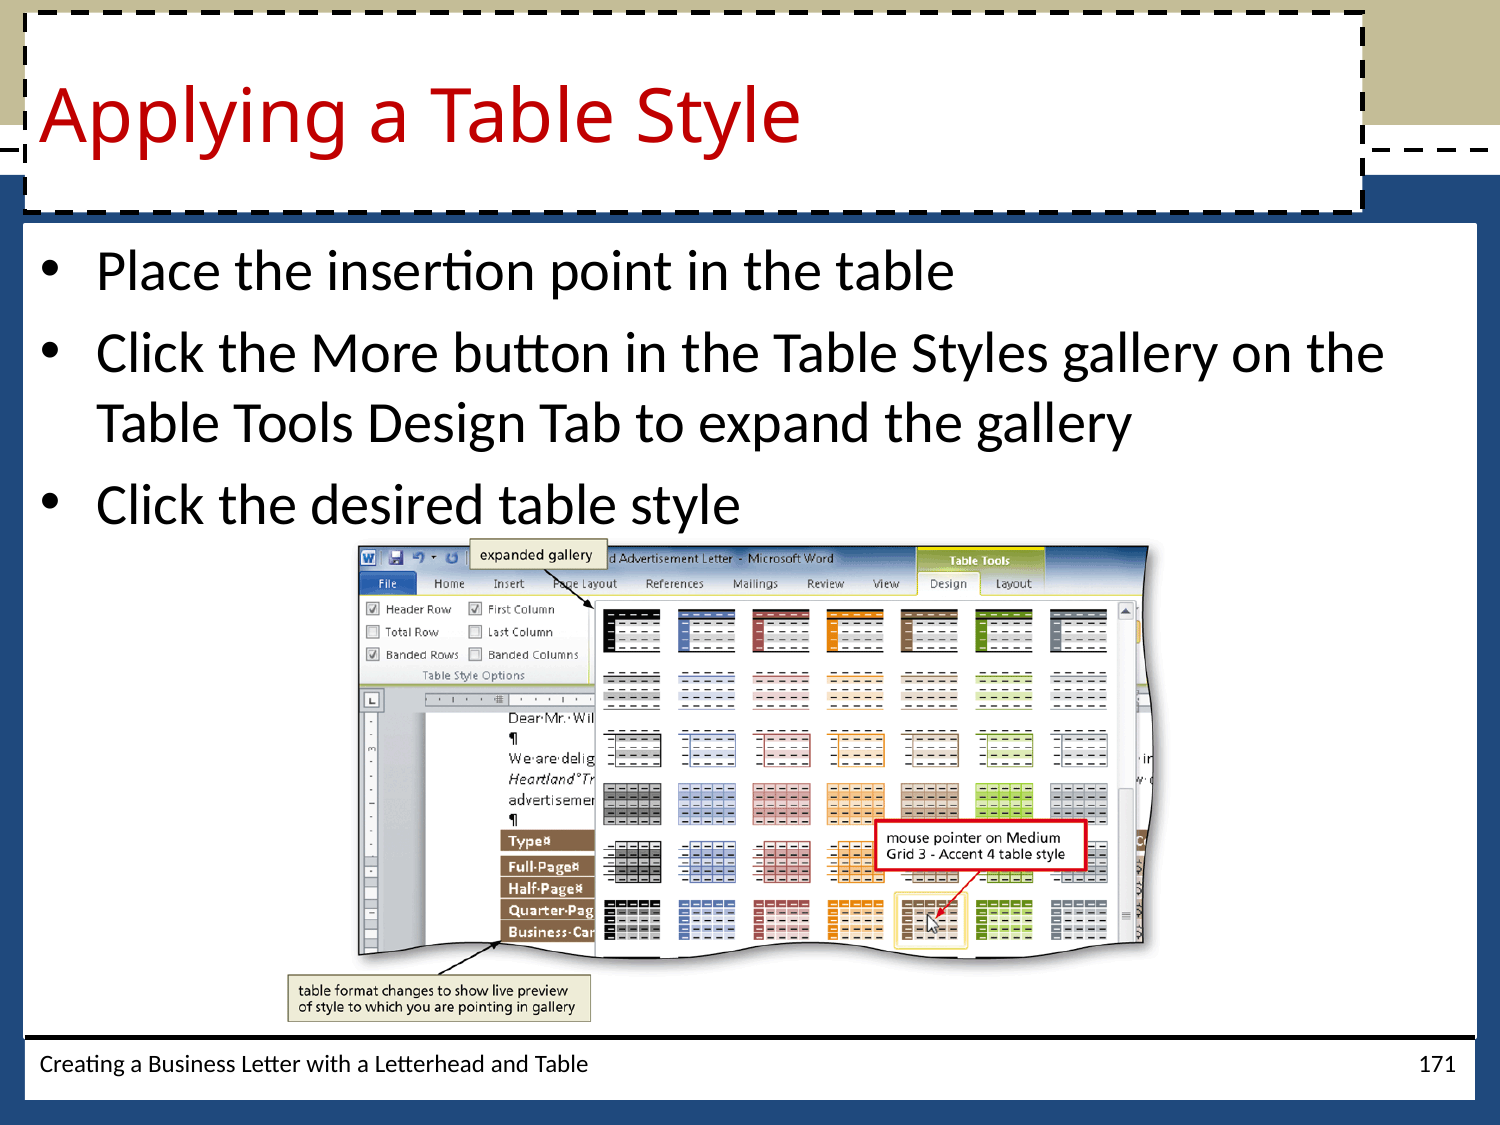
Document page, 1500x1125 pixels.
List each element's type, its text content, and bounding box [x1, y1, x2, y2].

list Place the insertion point in the table Click the More button in the Table Styles gallery on the Table Tools Design Tab to expand the gallery Click the desired table style [24, 224, 1476, 1024]
footer Creating a Business Letter with a Letterhead and Table [24, 1040, 1400, 1100]
picture [287, 537, 1171, 1022]
slide_number 171 [1400, 1040, 1475, 1100]
title Applying a Table Style [23, 10, 1365, 215]
